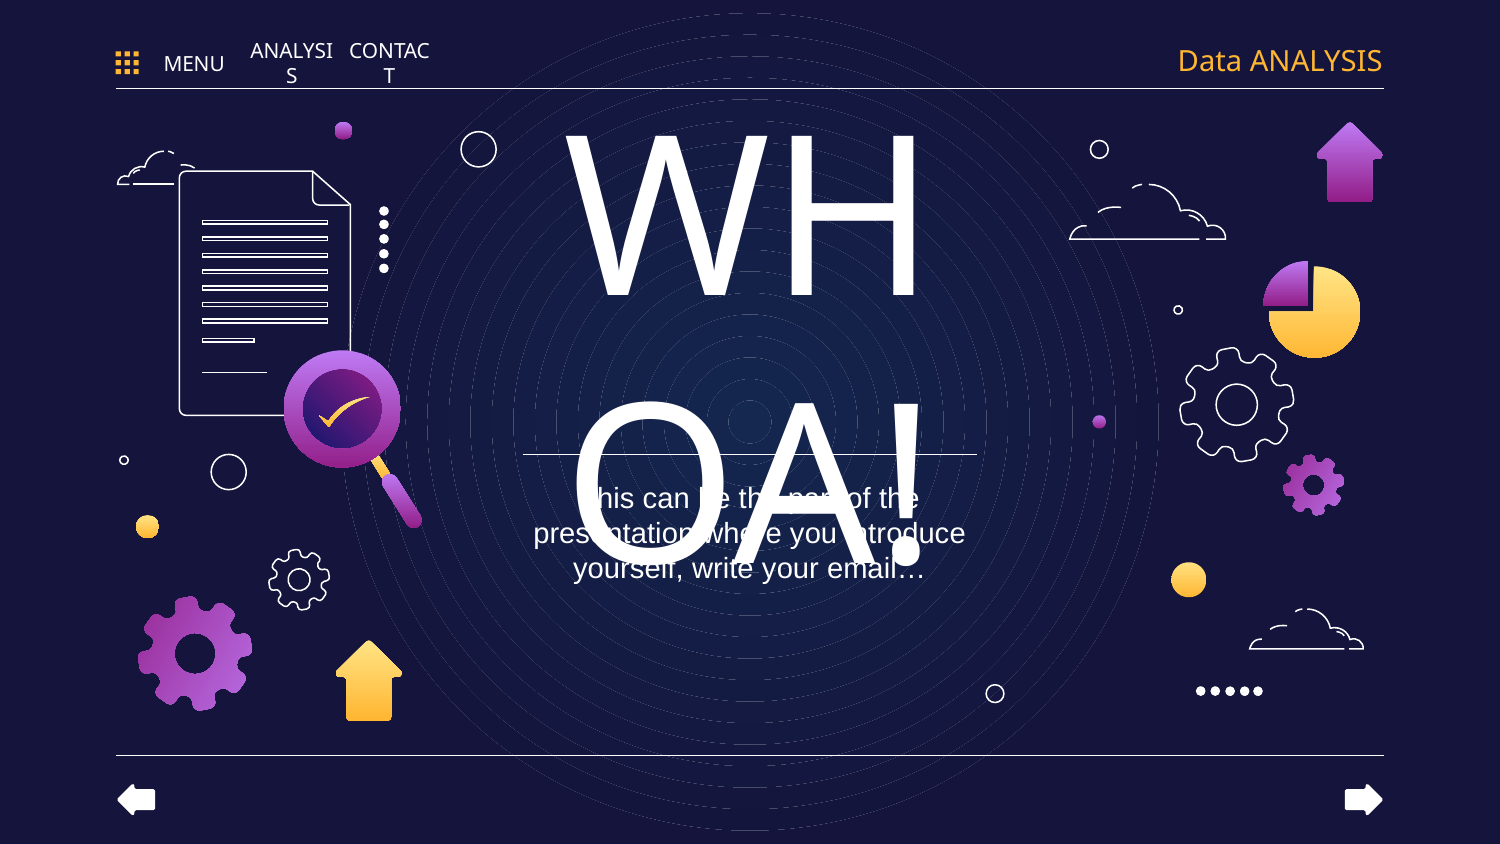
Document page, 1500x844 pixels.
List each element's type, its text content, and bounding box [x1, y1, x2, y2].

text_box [179, 170, 351, 416]
text_box Data ANALYSIS [1158, 34, 1383, 85]
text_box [1223, 658, 1235, 724]
text_box [1317, 122, 1383, 203]
text_box [1344, 784, 1383, 816]
text_box [109, 45, 145, 81]
text_box ANALYSIS [248, 45, 335, 81]
text_box [117, 784, 156, 816]
text_box CONTACT [346, 45, 433, 81]
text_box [1249, 608, 1365, 650]
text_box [278, 350, 423, 530]
text_box [138, 596, 252, 711]
text_box MENU [151, 45, 237, 81]
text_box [1263, 260, 1365, 362]
text_box [1179, 347, 1294, 462]
text_box [1283, 454, 1344, 516]
text_box [268, 549, 330, 610]
text_box [1092, 415, 1106, 429]
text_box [1069, 184, 1227, 240]
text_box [116, 150, 195, 185]
text_box [335, 640, 402, 721]
text_box [1171, 562, 1207, 598]
subtitle This can be the part of the presentation where you introduce yourself, write your email… [496, 464, 1004, 608]
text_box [378, 206, 390, 273]
title WHOA! [496, 236, 1004, 445]
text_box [115, 50, 139, 75]
text_box [136, 515, 160, 539]
text_box [334, 121, 353, 140]
